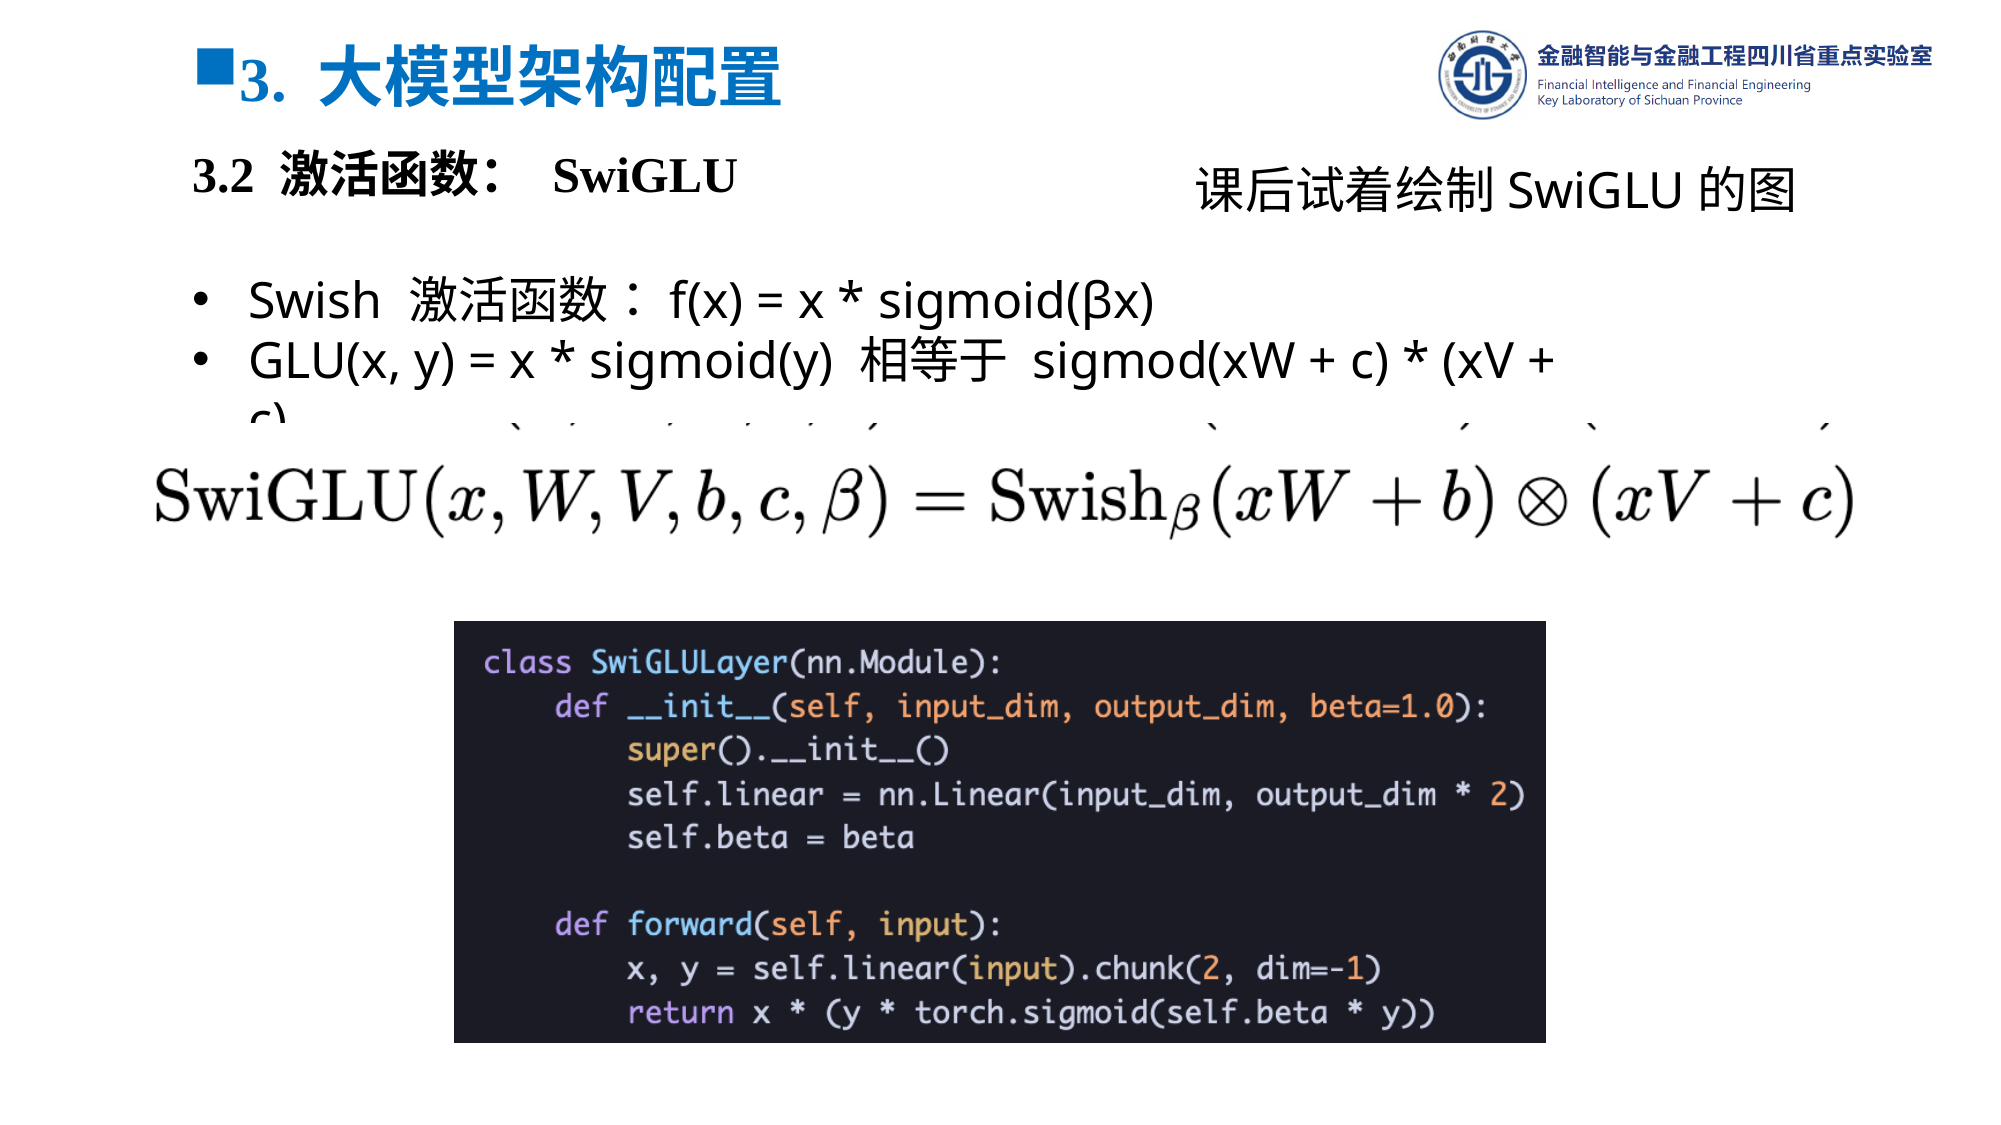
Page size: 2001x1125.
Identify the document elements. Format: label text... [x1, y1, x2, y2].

text_box 3. 大模型架构配置 [177, 27, 1159, 122]
picture [97, 423, 1903, 590]
text_box 课后试着绘制SwiGLU的图 [1180, 150, 1930, 226]
picture [1436, 28, 1935, 121]
picture [453, 621, 1546, 1043]
text_box Swish 激活函数：f(x) = x * sigmoid(βx) GLU(x, y) = x * sigmoid(y) 相等于 sigmod(xW + c) * (xV + c) [177, 260, 1576, 423]
text_box 3.2 激活函数： SwiGLU [177, 135, 1368, 211]
